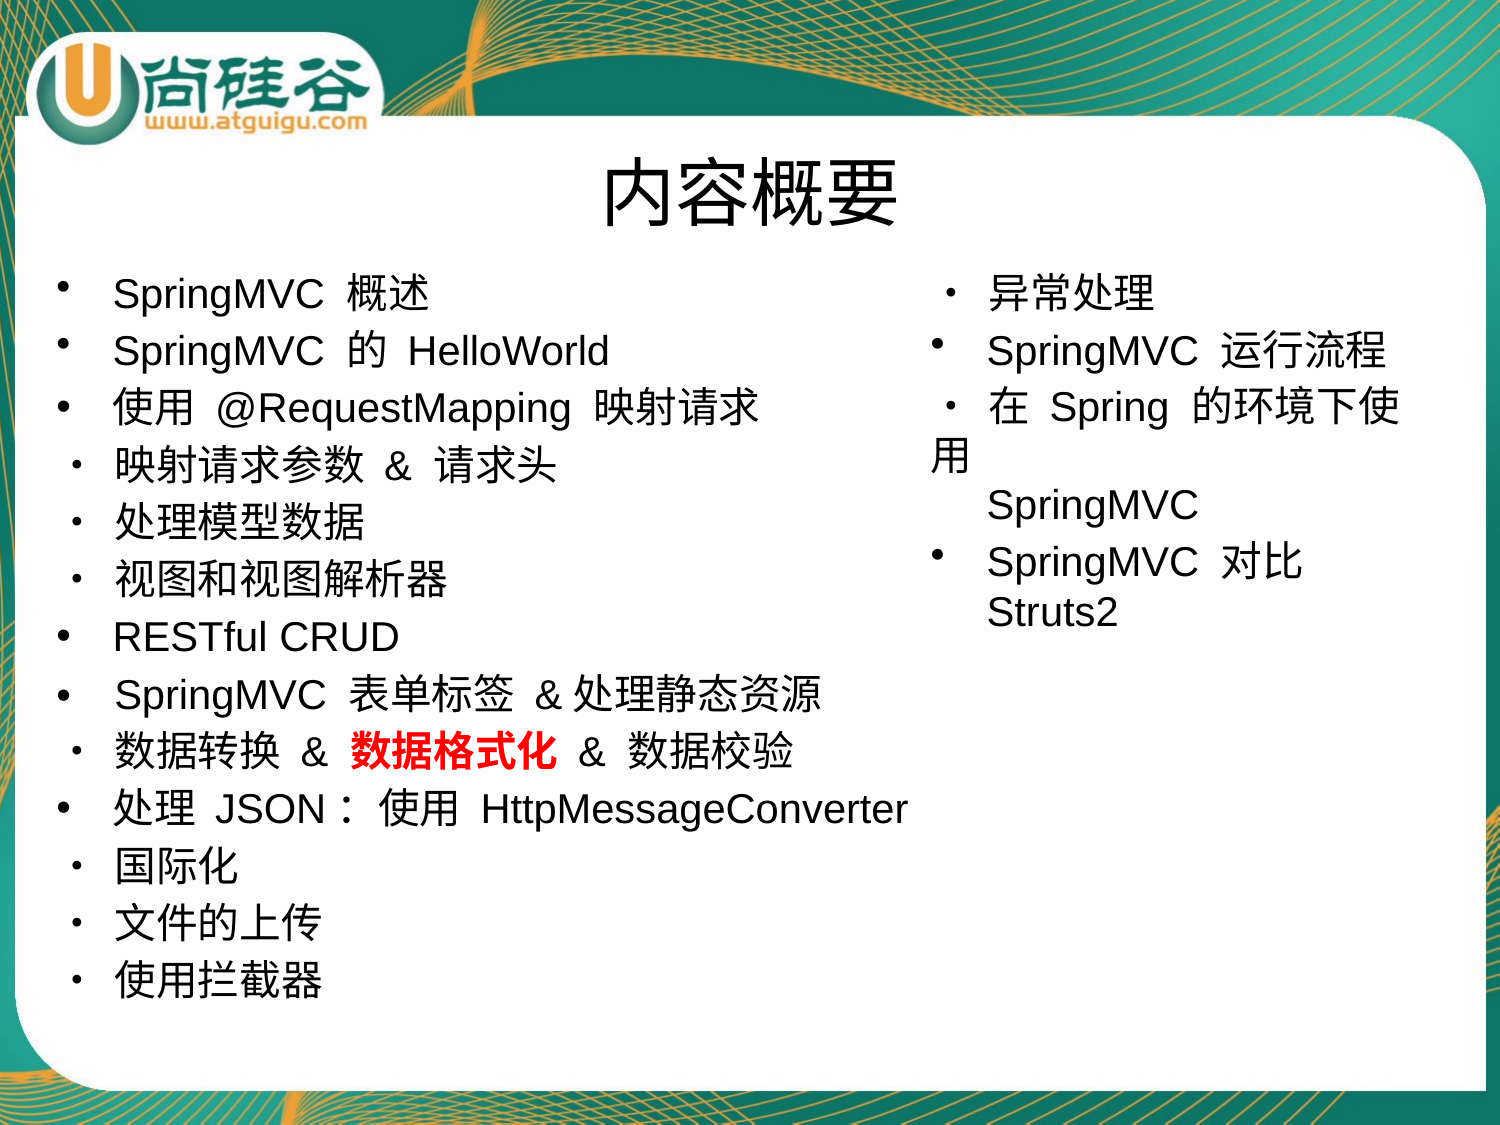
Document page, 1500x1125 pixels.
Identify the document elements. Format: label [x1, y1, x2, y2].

picture [0, 0, 1500, 1125]
title [225, 134, 1275, 266]
text_box [928, 266, 1440, 635]
list [54, 266, 1446, 1005]
